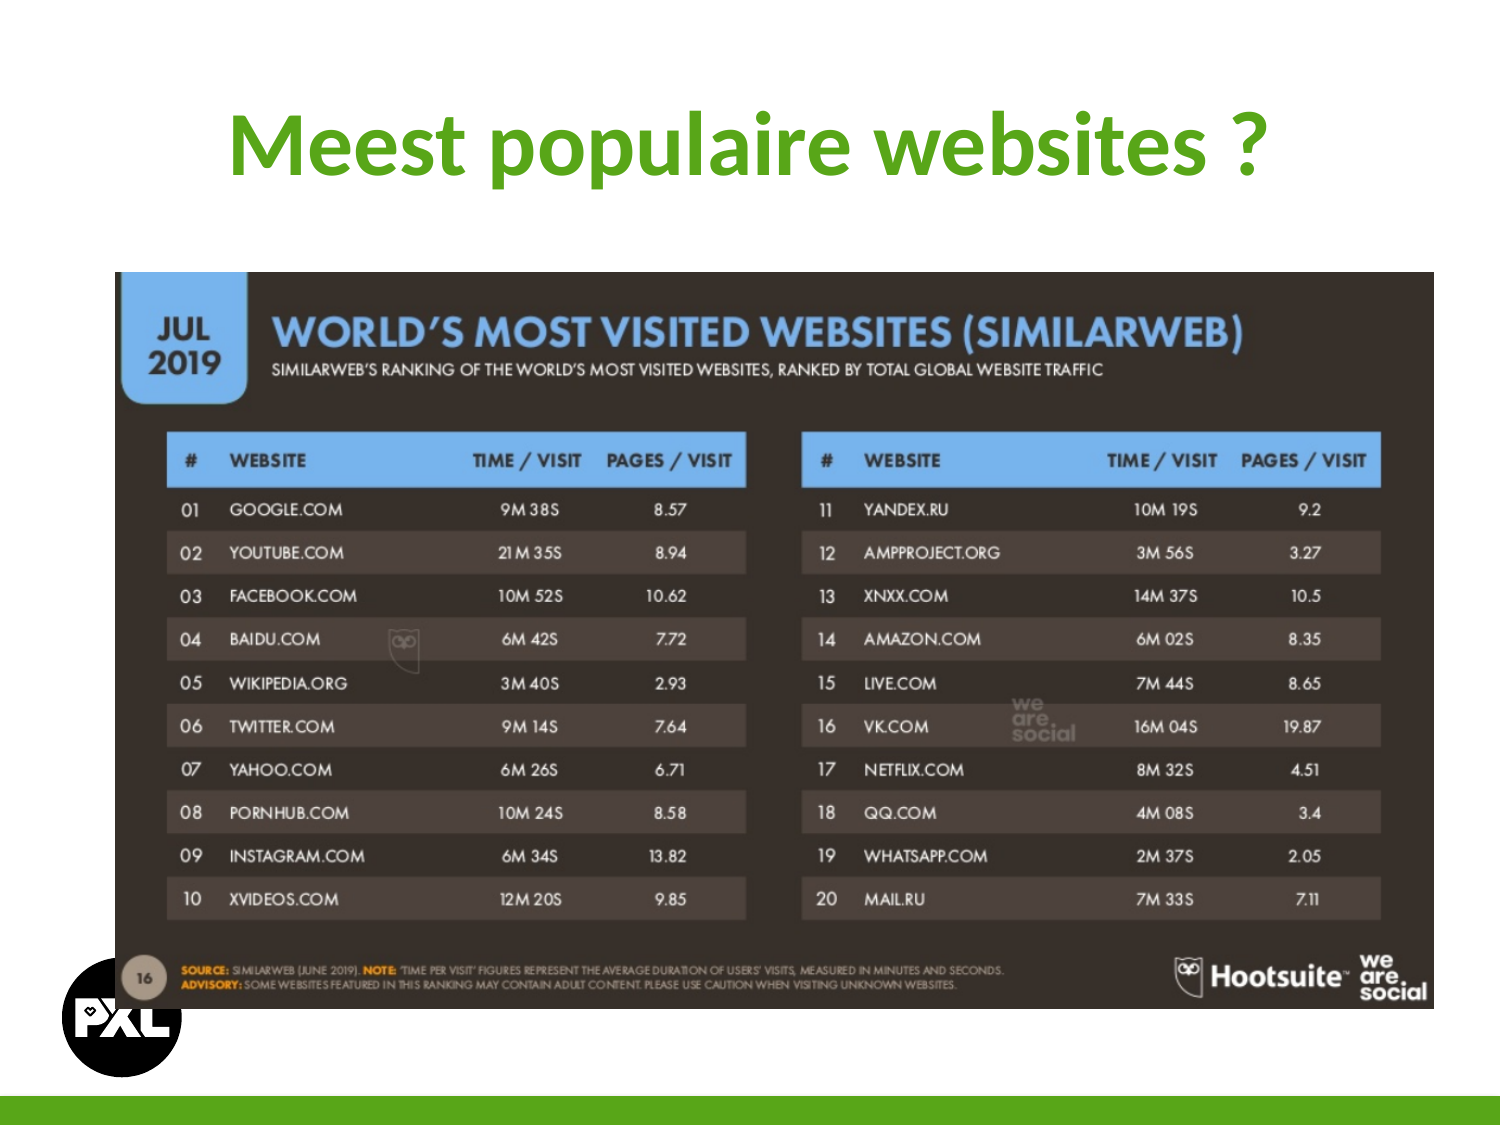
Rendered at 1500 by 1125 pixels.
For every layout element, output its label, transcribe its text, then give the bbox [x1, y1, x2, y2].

title Meest populaire websites ? [75, 45, 1425, 233]
picture [115, 271, 1435, 1009]
